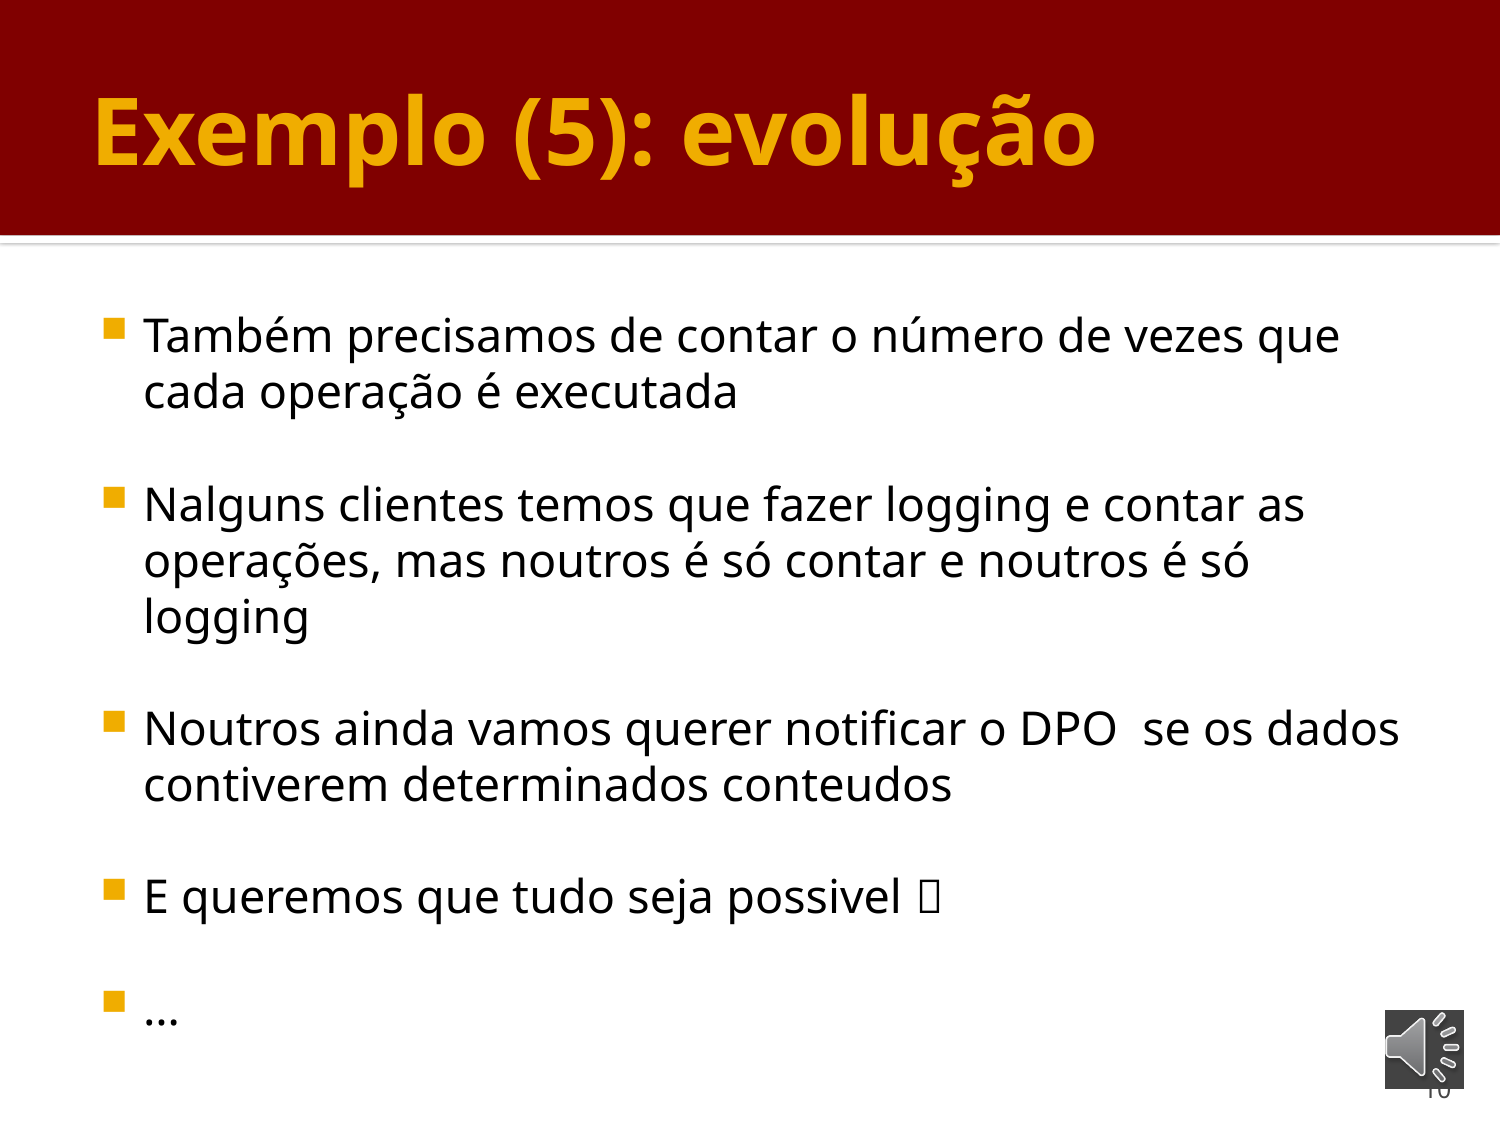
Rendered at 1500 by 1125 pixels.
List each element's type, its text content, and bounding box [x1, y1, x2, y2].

list Também precisamos de contar o número de vezes que cada operação é executada Nalguns clientes temos que fazer logging e contar as operações, mas noutros é só contar e noutros é só logging Noutros ainda vamos querer notificar o DPO se os dados contiverem determinados conteudos E queremos que tudo seja possivel  … [75, 291, 1425, 1050]
slide_number 10 [1345, 1062, 1467, 1108]
title Exemplo (5): evolução [75, 25, 1425, 231]
picture [1384, 1009, 1465, 1090]
